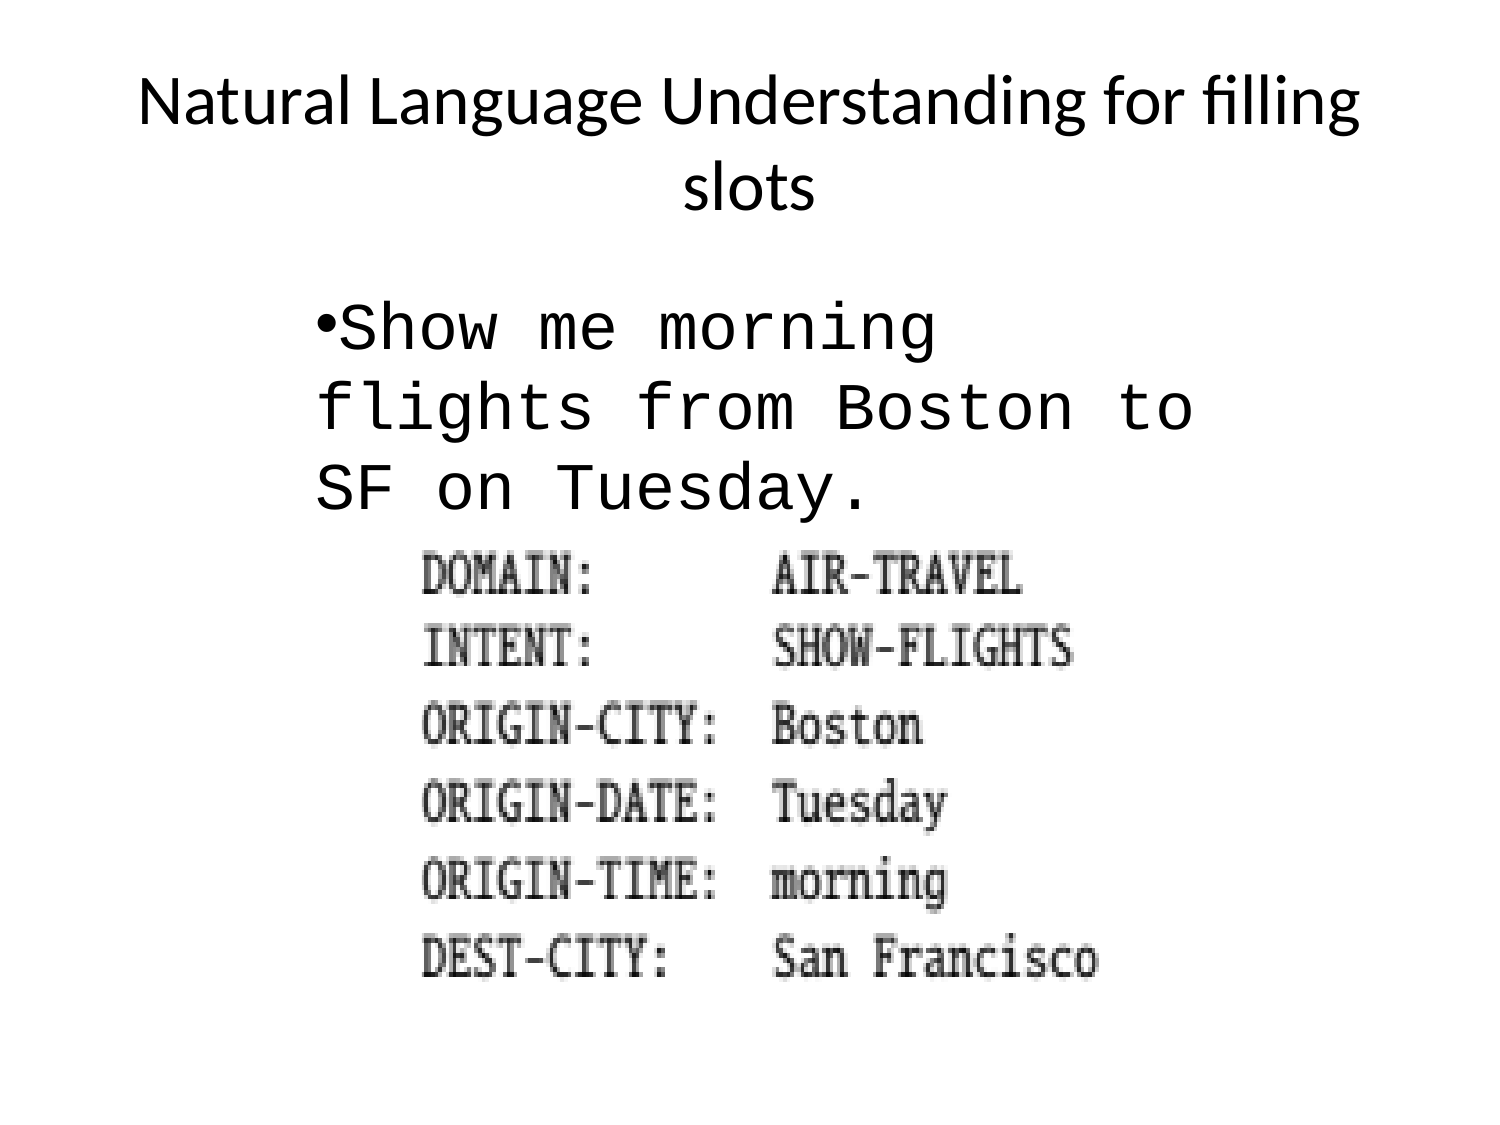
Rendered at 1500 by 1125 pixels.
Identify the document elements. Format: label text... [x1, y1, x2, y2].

picture [421, 530, 1107, 988]
list Show me morning flights from Boston to SF on Tuesday. [300, 275, 1257, 1025]
title Natural Language Understanding for filling slots [75, 45, 1425, 233]
